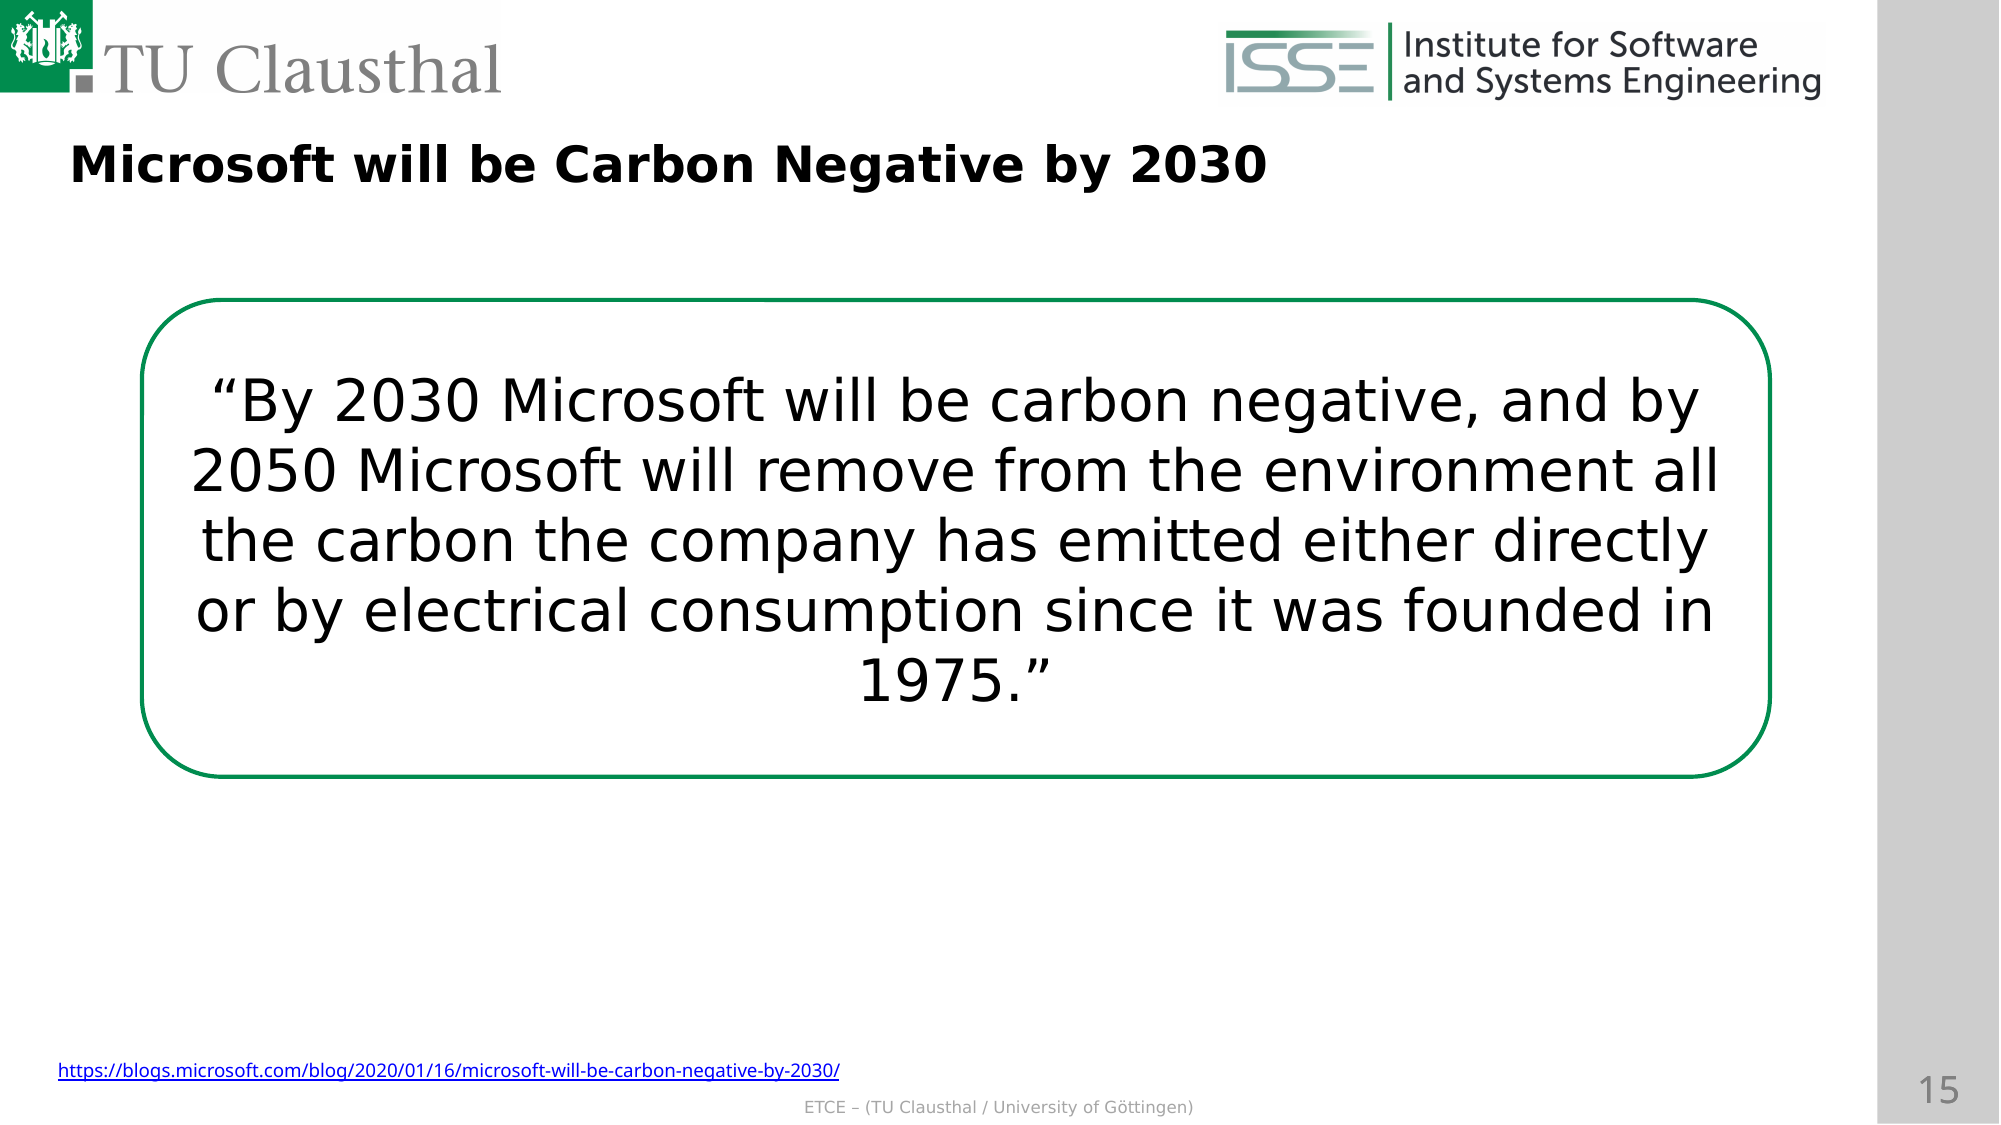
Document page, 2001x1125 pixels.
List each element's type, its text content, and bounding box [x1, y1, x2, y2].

text_box https://blogs.microsoft.com/blog/2020/01/16/microsoft-will-be-carbon-negative-by-2030/ [43, 1051, 1106, 1092]
text_box “By 2030 Microsoft will be carbon negative, and by 2050 Microsoft will remove from the environment all the carbon the company has emitted either directly or by electrical consumption since it was founded in 1975.” [139, 297, 1773, 779]
text_box Microsoft will be Carbon Negative by 2030 [55, 125, 1818, 207]
picture [0, 0, 501, 93]
picture [1218, 22, 1826, 107]
